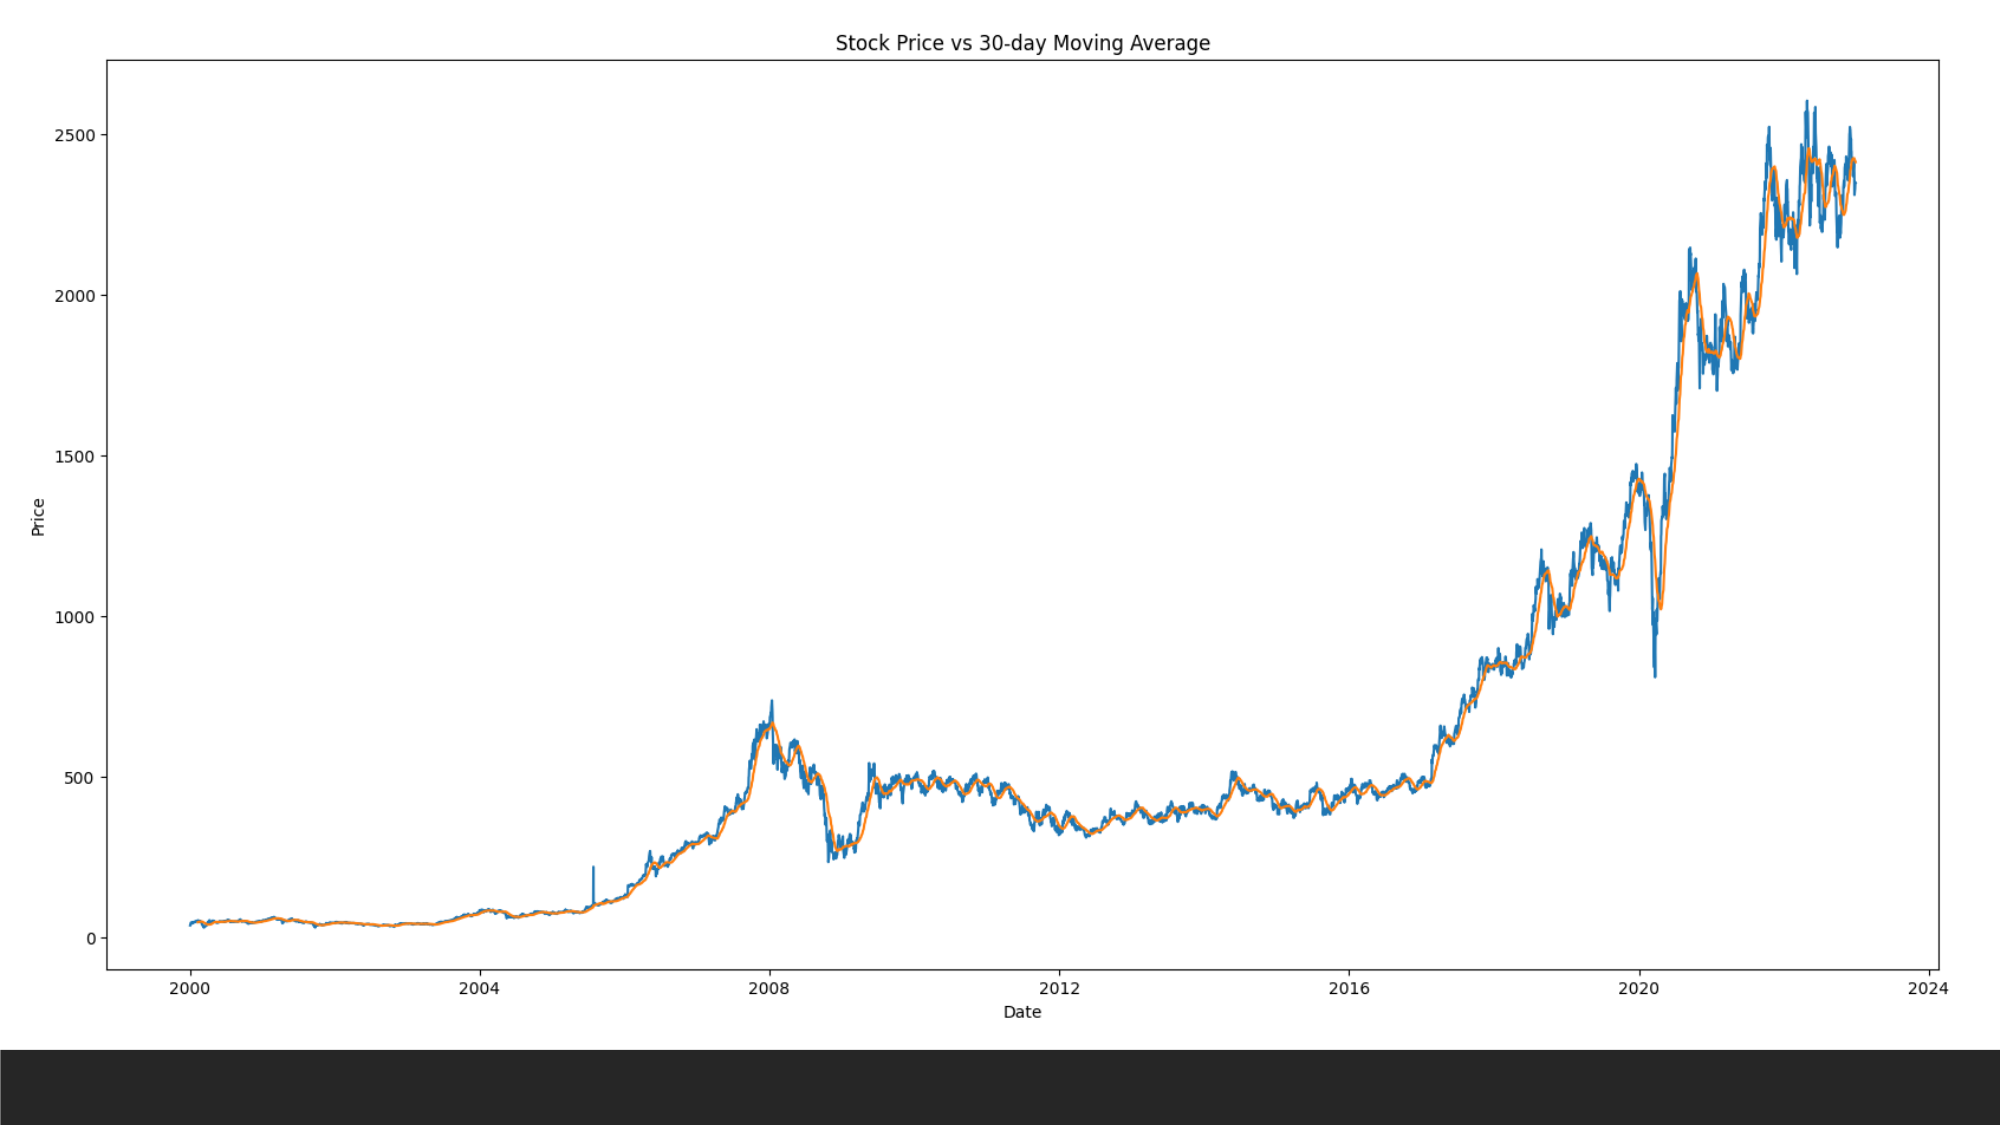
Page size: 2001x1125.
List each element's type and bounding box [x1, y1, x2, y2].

picture [19, 21, 1962, 1033]
